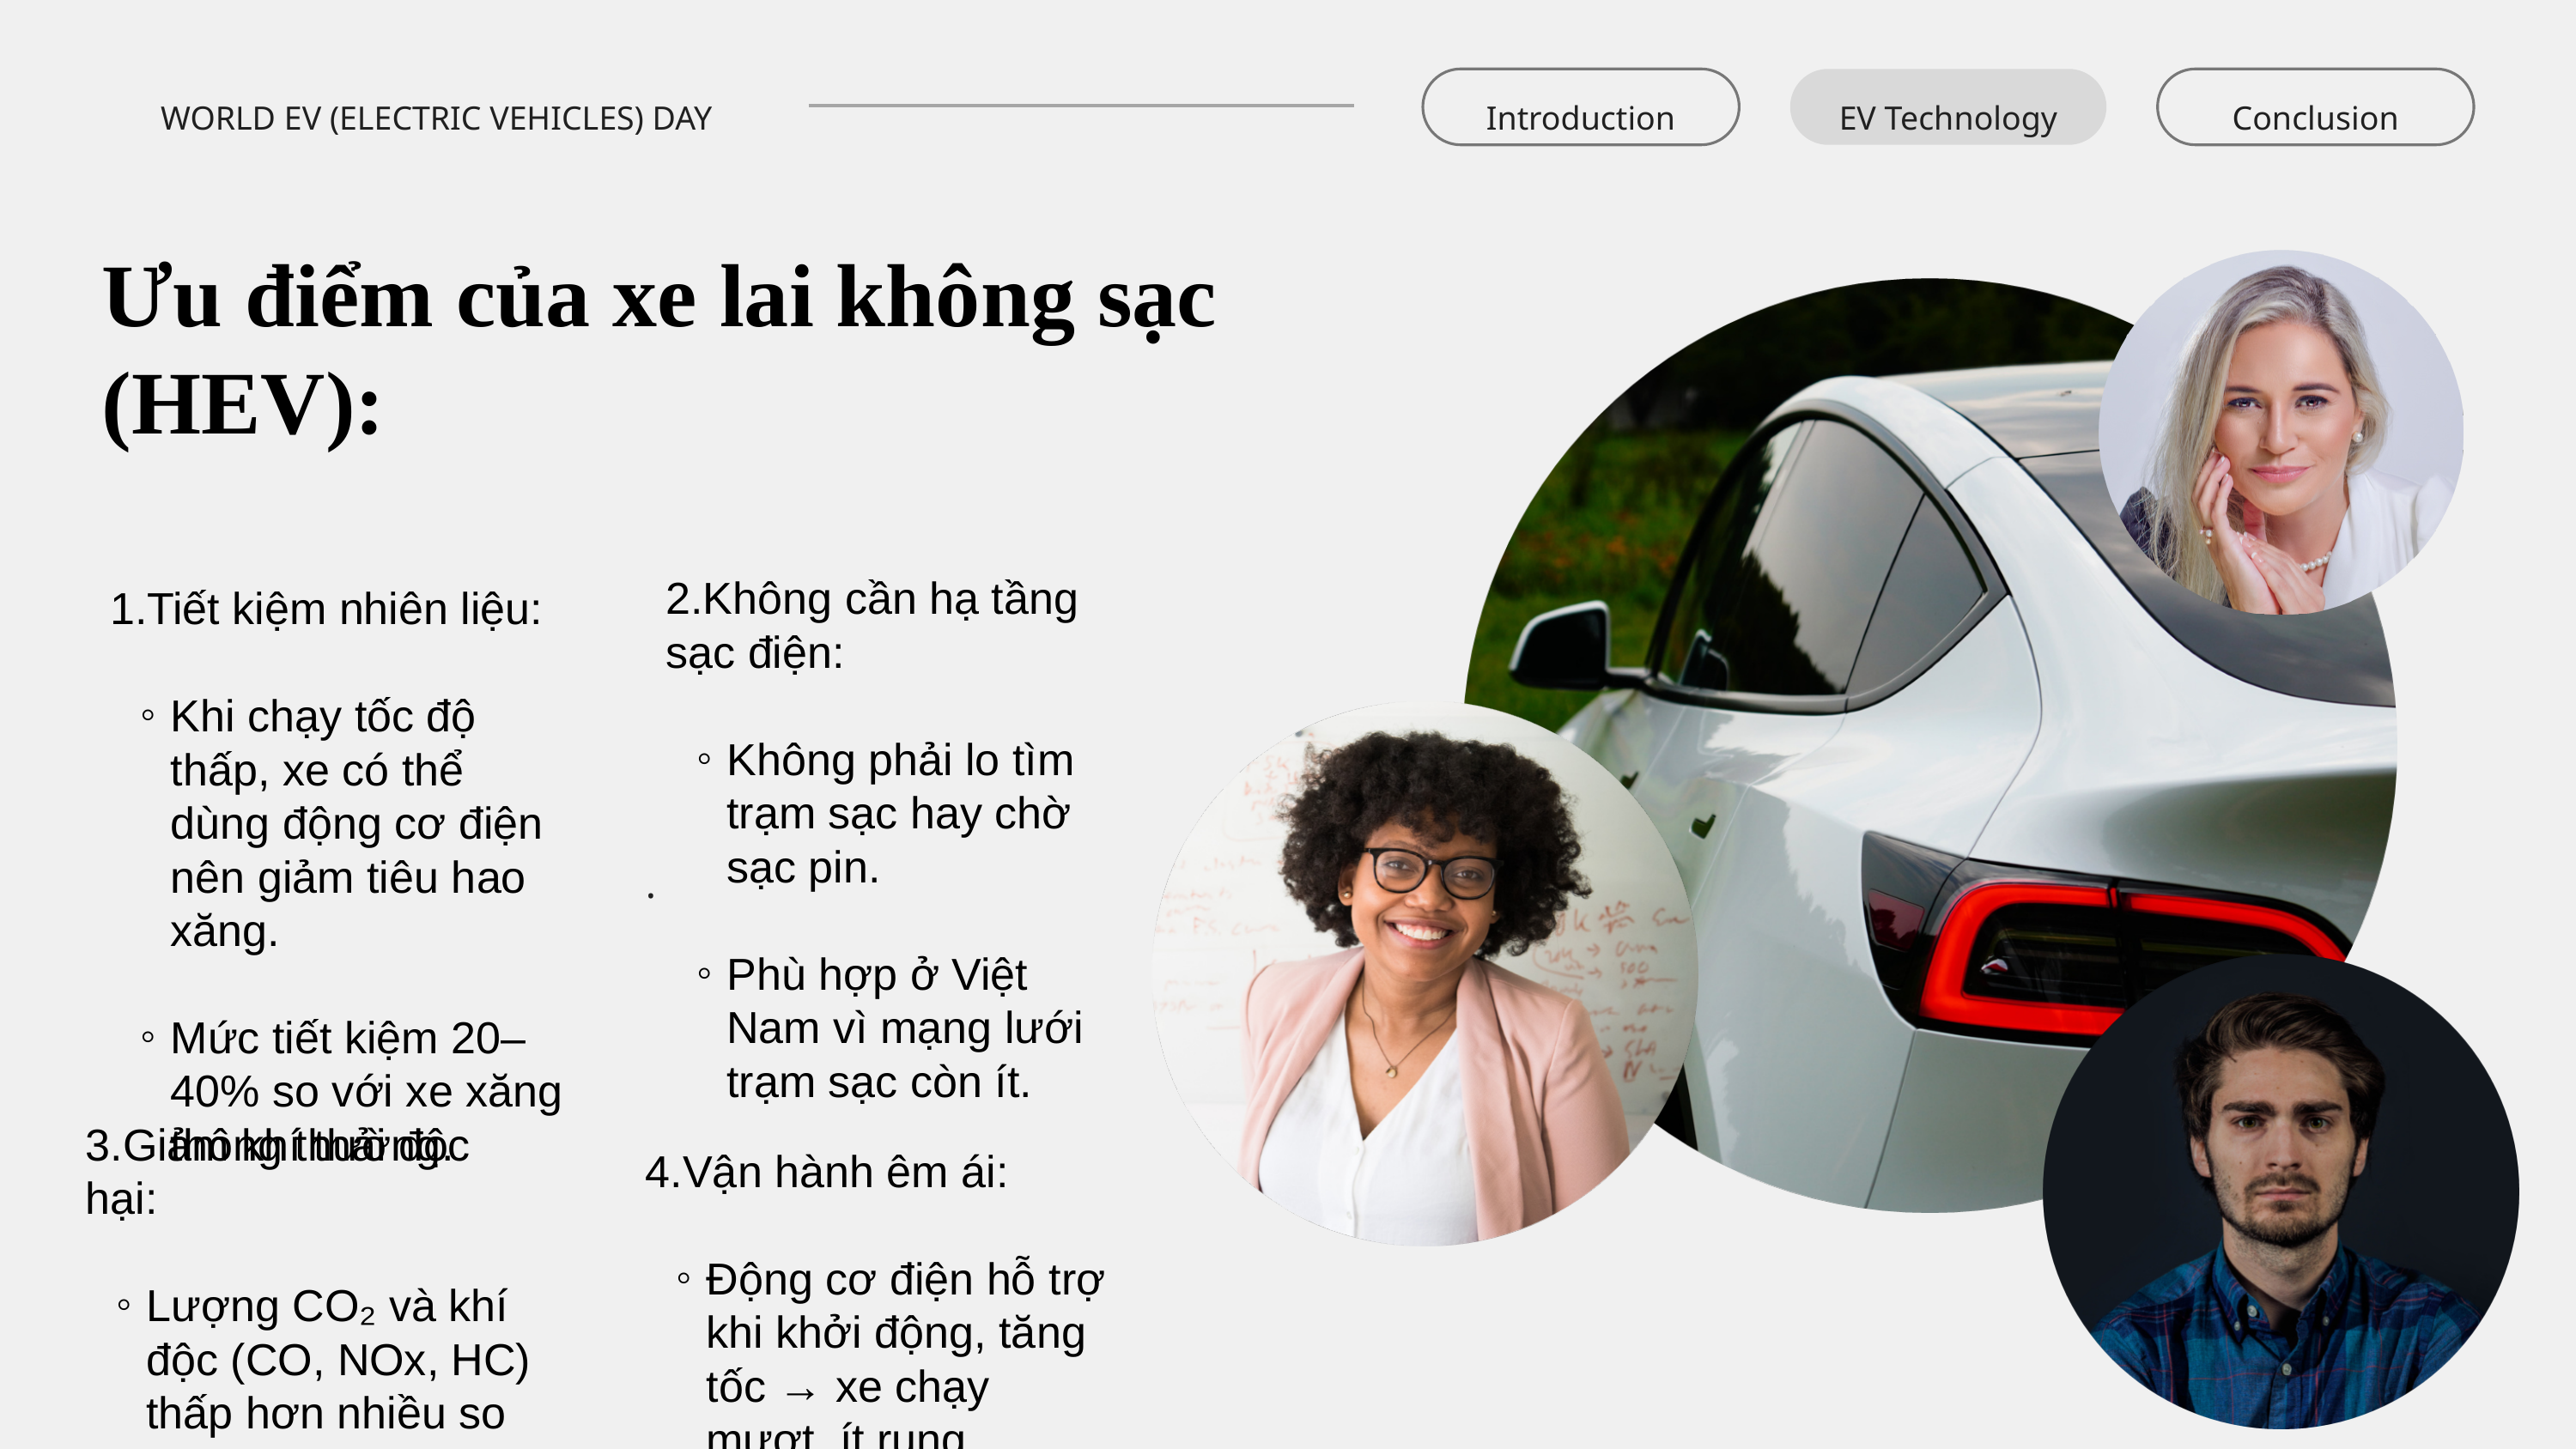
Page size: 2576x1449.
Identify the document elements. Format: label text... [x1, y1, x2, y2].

text_box 4.Vận hành êm ái: Động cơ điện hỗ trợ khi khởi động, tăng tốc → xe chạy mượt, ít rung. [645, 1143, 1112, 1449]
picture [1151, 249, 2519, 1429]
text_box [2157, 48, 2475, 145]
text_box 2.Không cần hạ tầng sạc điện: Không phải lo tìm trạm sạc hay chờ sạc pin. Phù hợp ở Việt Nam vì mạng lưới trạm sạc còn ít. [665, 569, 1132, 1171]
text_box Tiết kiệm nhiên liệu: Khi chạy tốc độ thấp, xe có thể dùng động cơ điện nên giảm tiêu hao xăng. Mức tiết kiệm 20–40% so với xe xăng thông thường. [110, 579, 576, 1206]
text_box WORLD EV (ELECTRIC VEHICLES) DAY [101, 82, 771, 137]
text_box Ưu điểm của xe lai không sạc (HEV): [101, 237, 1400, 452]
text_box . [645, 858, 1112, 906]
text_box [1789, 48, 2107, 145]
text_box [1422, 48, 1740, 145]
text_box 3.Giảm khí thải độc hại: Lượng CO₂ và khí độc (CO, NOx, HC) thấp hơn nhiều so với xe xăng. [85, 1062, 551, 1449]
